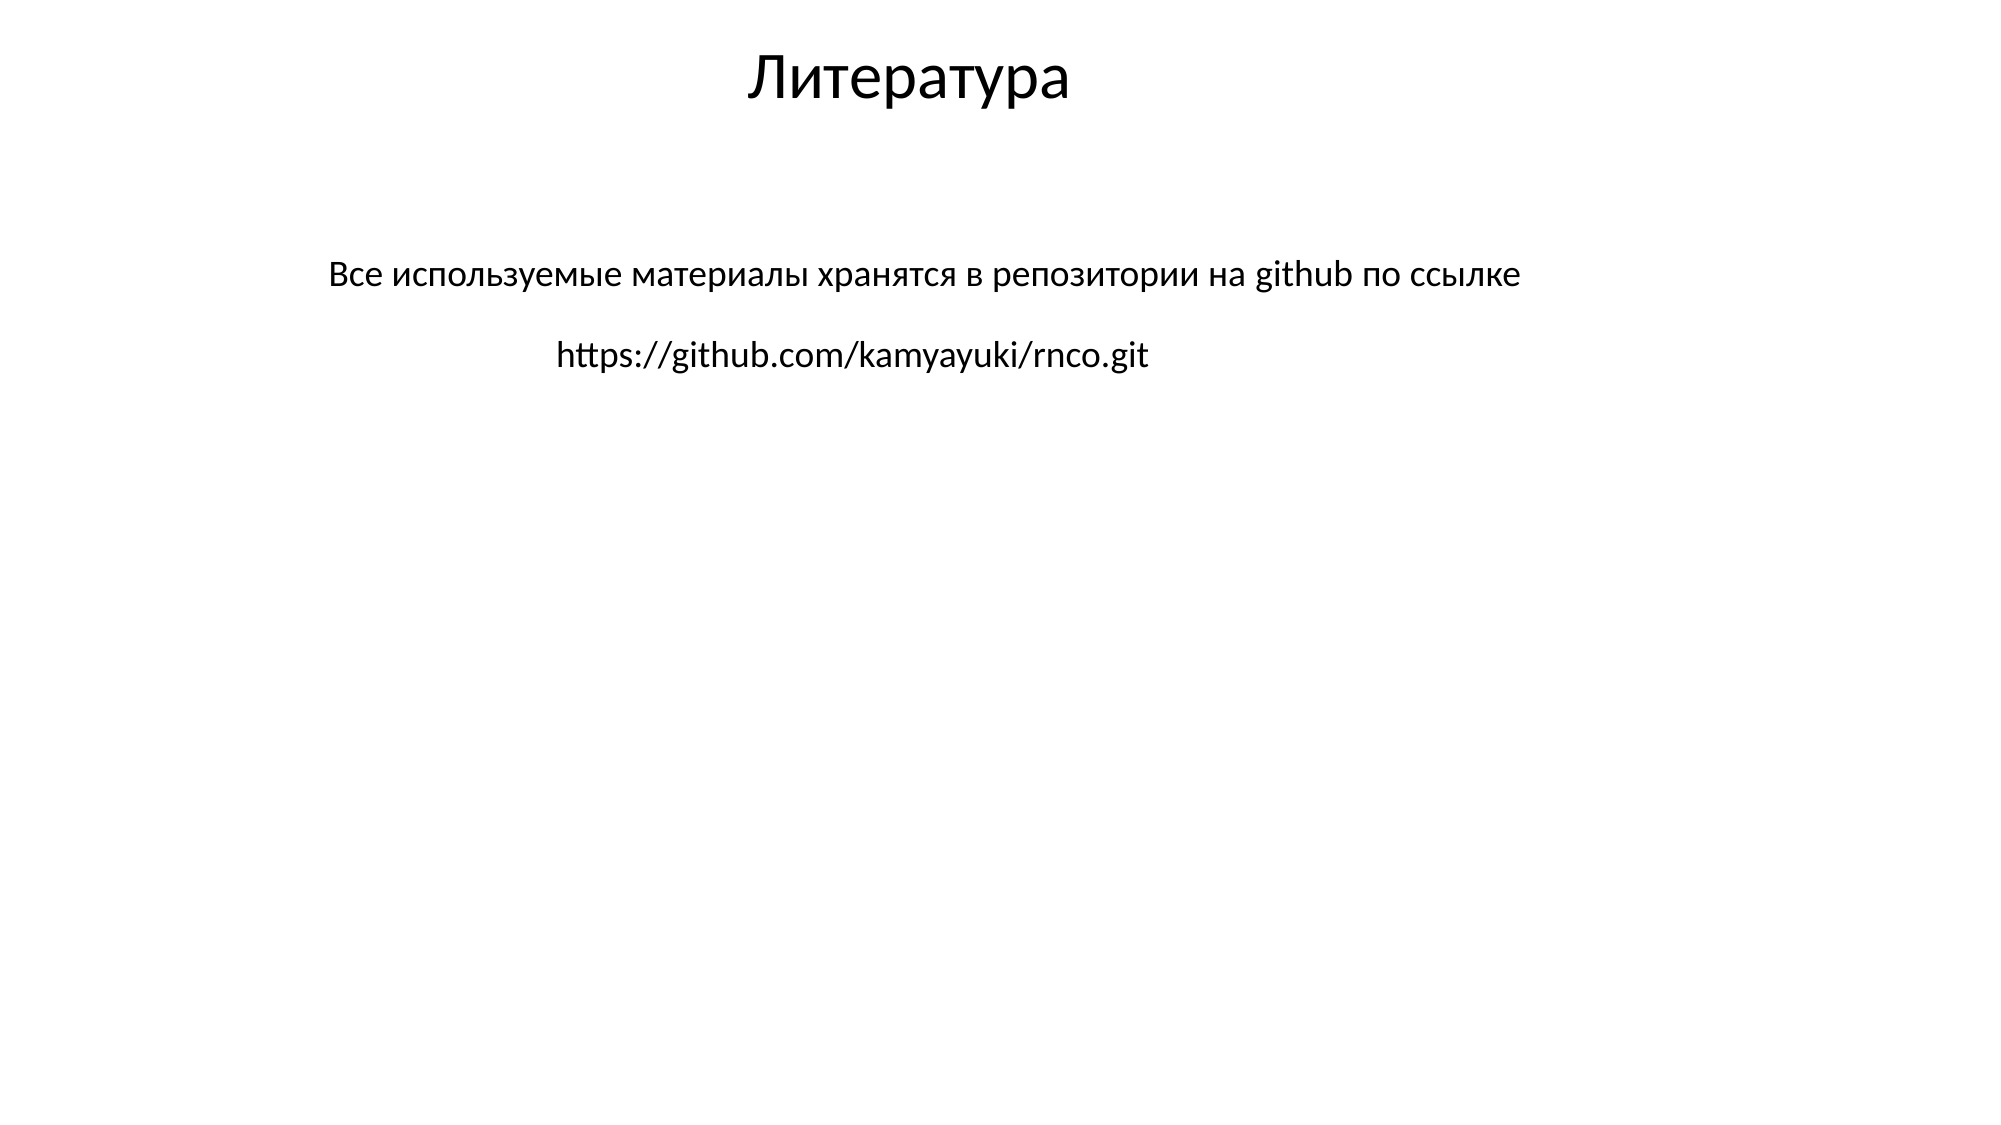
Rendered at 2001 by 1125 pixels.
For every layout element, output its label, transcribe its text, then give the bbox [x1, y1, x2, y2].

text_box Литература [732, 24, 1088, 119]
text_box https://github.com/kamyayuki/rnco.git [541, 322, 1165, 383]
text_box Все используемые материалы хранятся в репозитории на github по ссылке [313, 241, 1537, 302]
